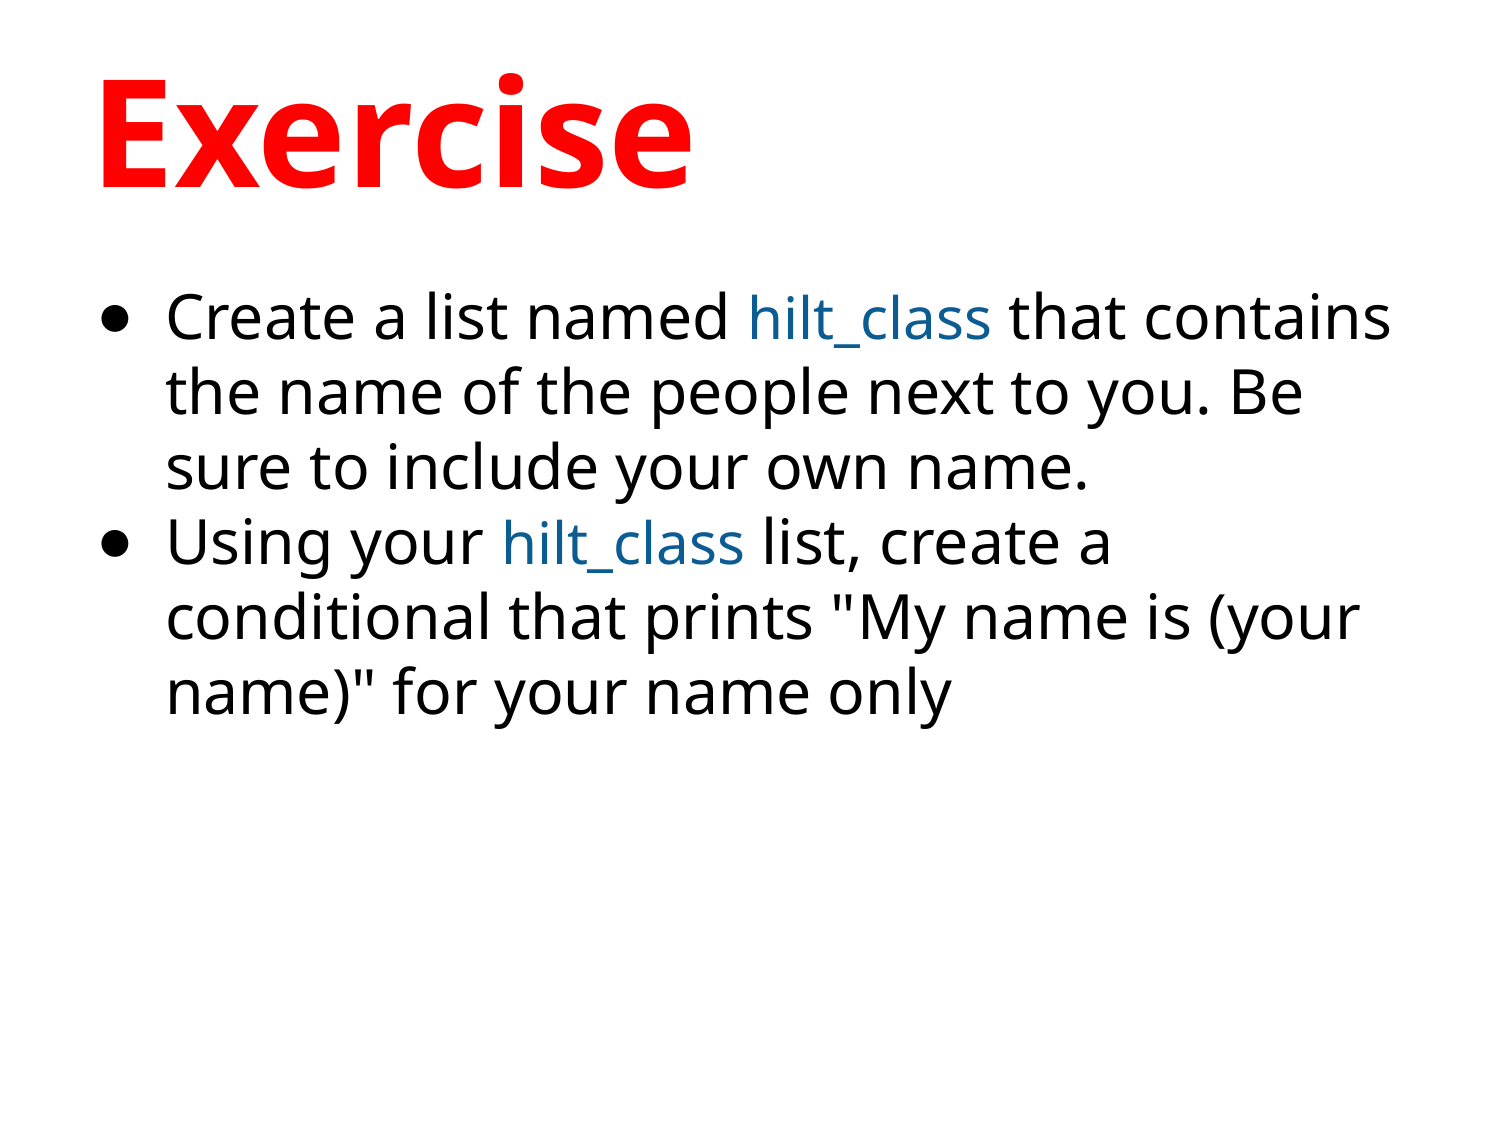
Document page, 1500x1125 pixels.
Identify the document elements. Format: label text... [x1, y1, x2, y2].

title Exercise [75, 45, 1425, 233]
list Create a list named hilt_class that contains the name of the people next to you. Be sure to include your own name. Using your hilt_class list, create a conditional that prints "My name is (your name)" for your name only [75, 262, 1425, 1078]
